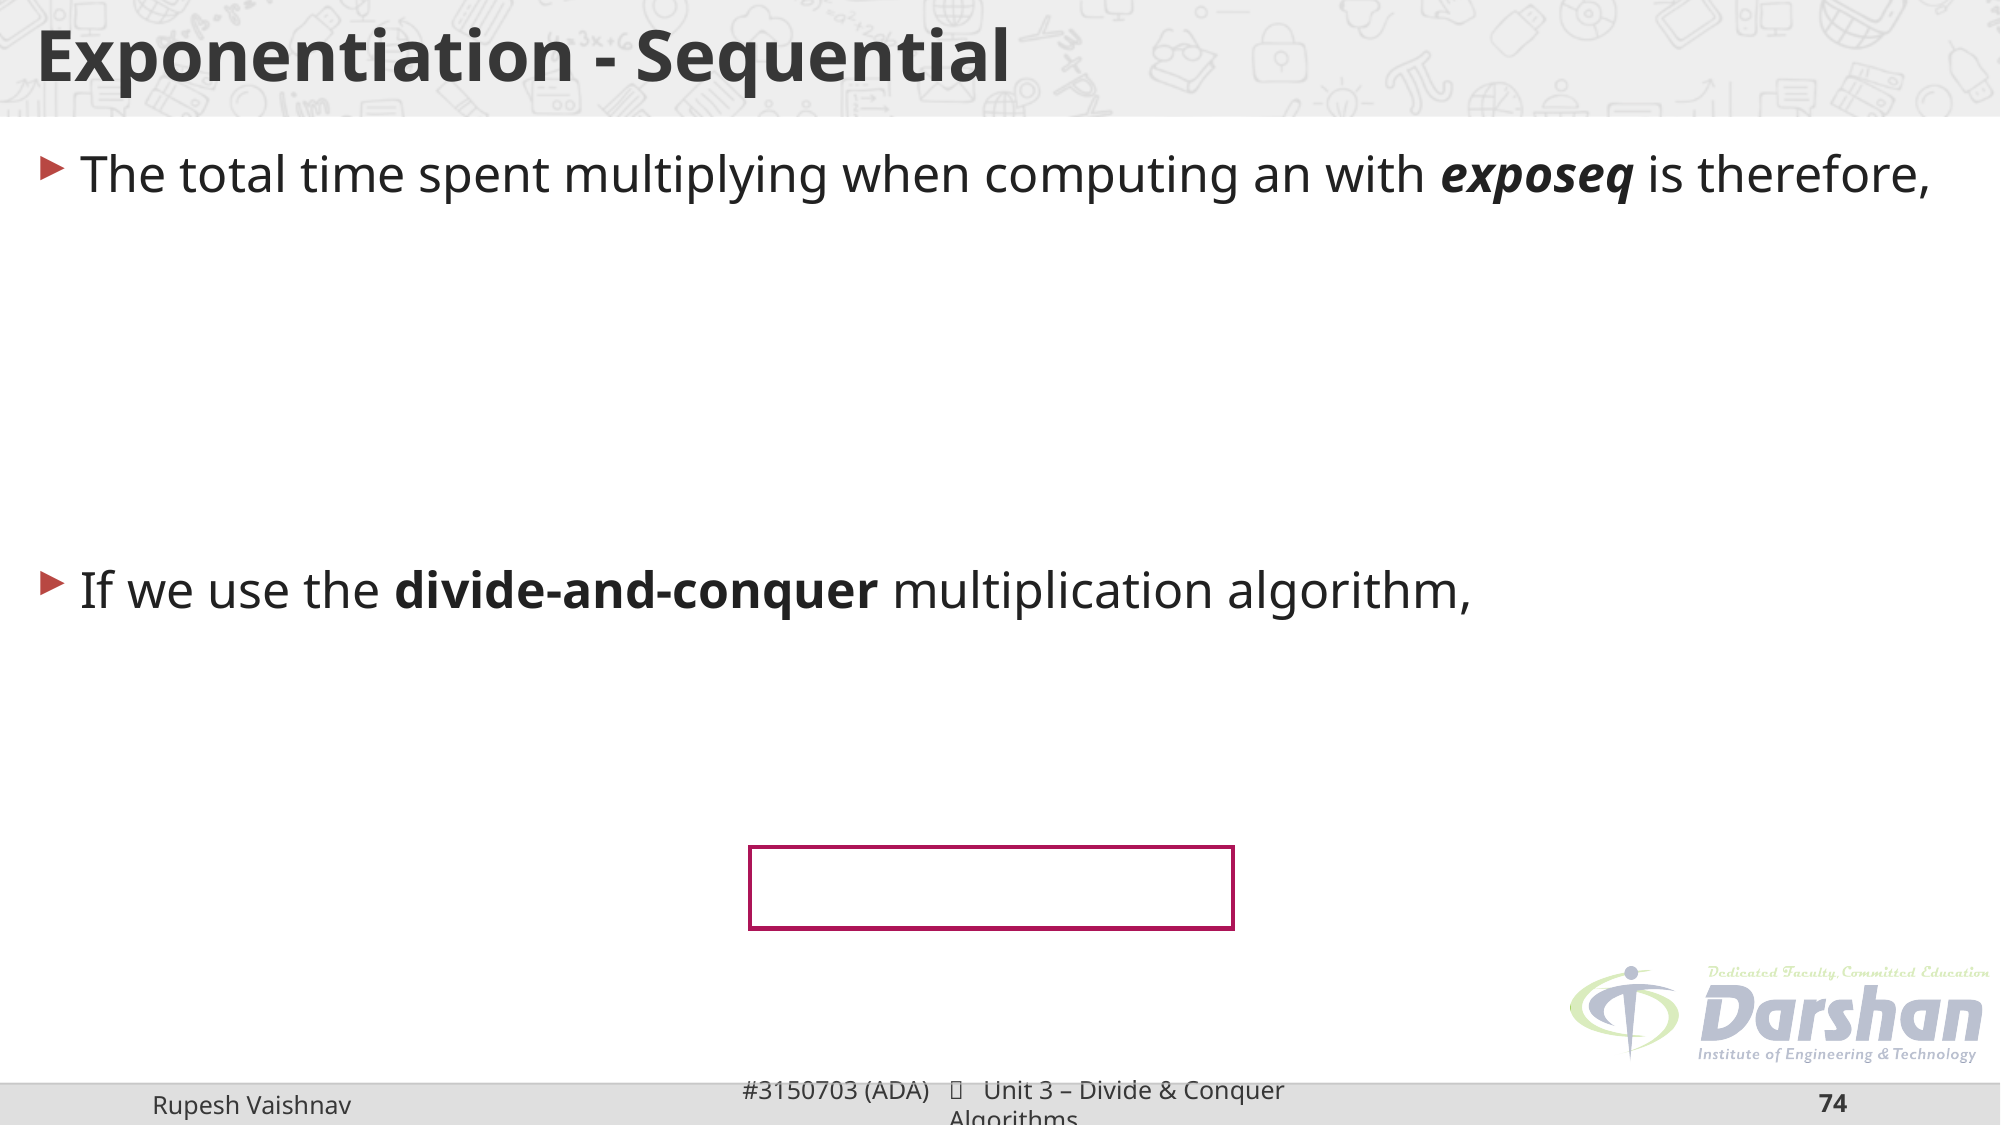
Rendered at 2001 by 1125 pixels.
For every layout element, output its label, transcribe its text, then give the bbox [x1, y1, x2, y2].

text_box Merge [1570, 966, 1990, 1063]
text_box [749, 846, 1234, 930]
title Exponentiation - Sequential [0, 0, 2000, 117]
